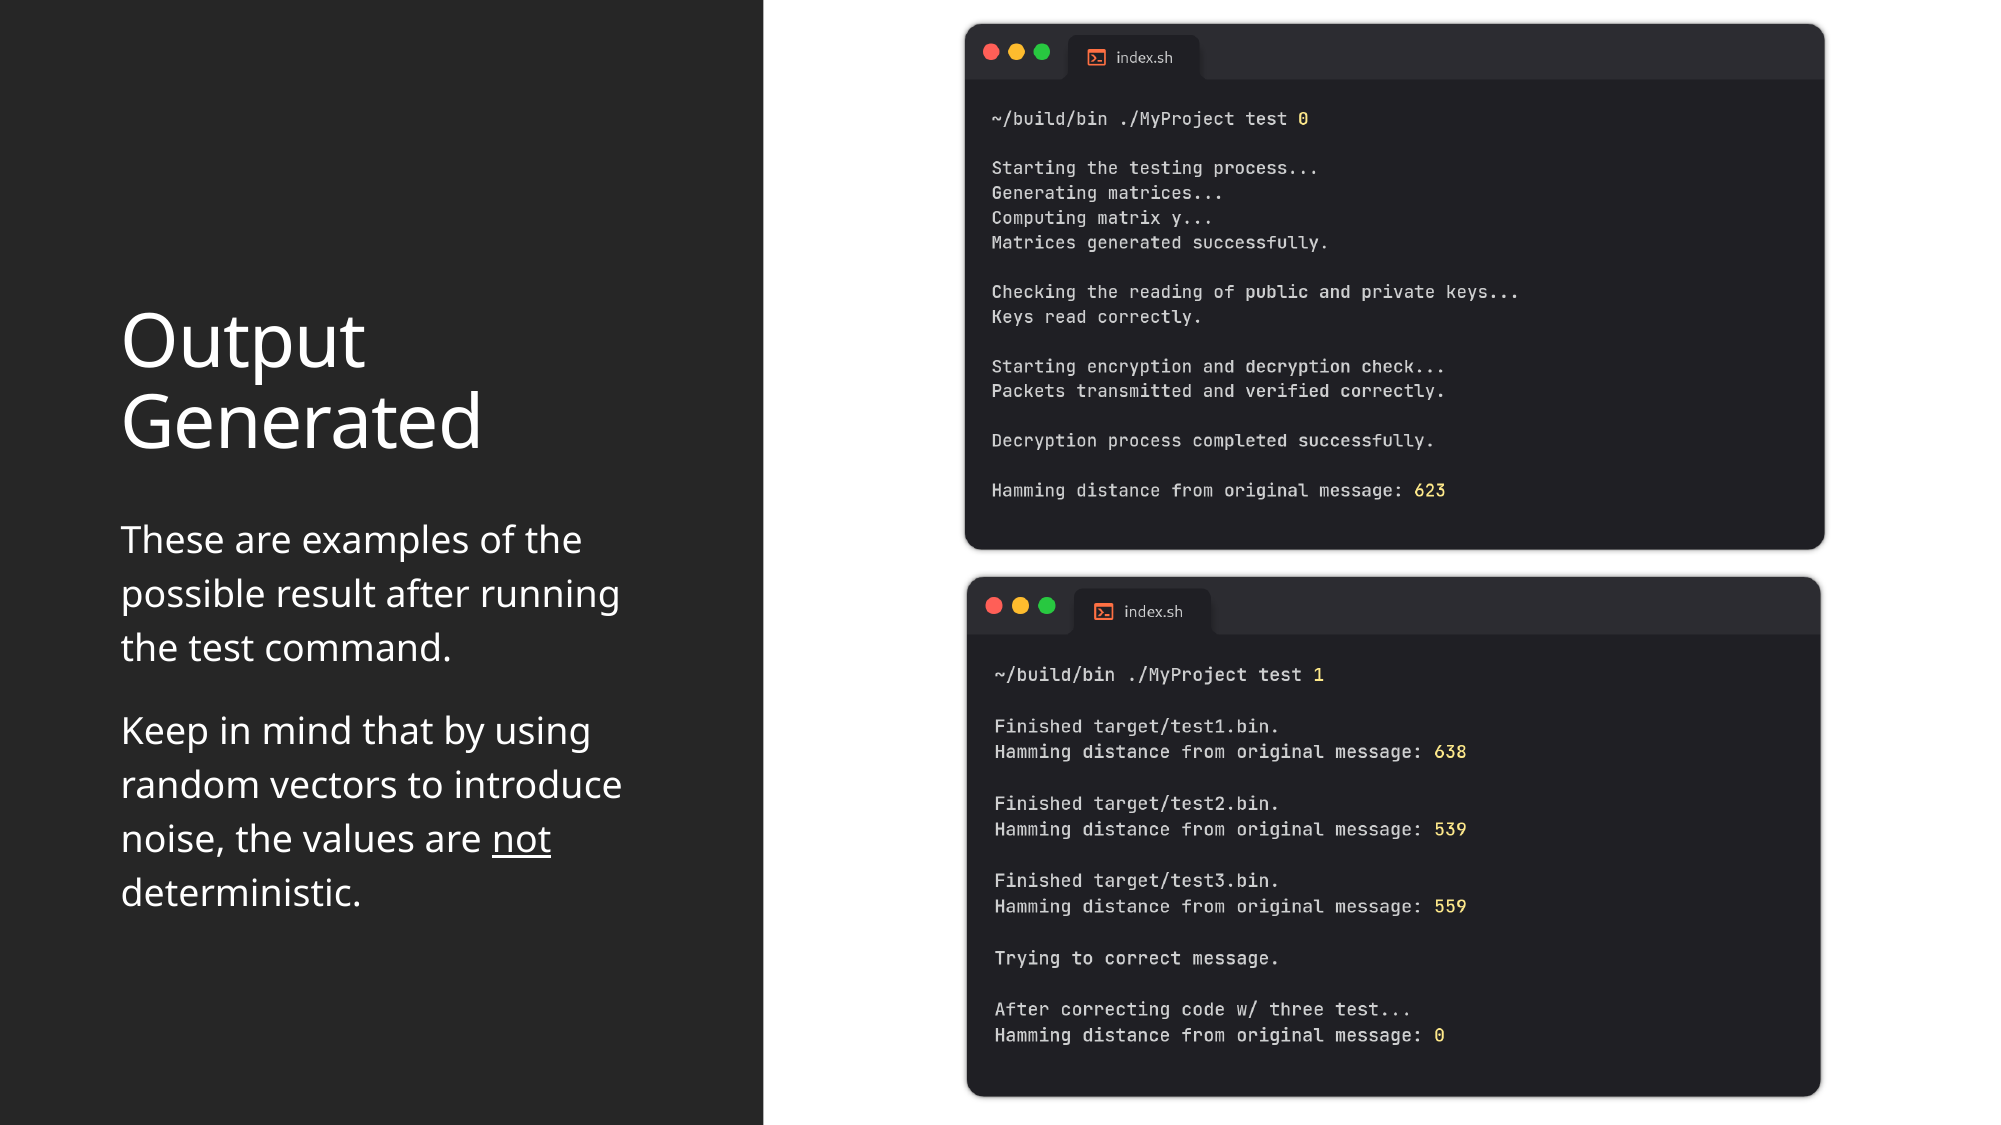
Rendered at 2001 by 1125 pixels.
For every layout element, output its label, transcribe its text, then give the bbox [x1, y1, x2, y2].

title Output Generated [105, 128, 683, 473]
list These are examples of the possible result after running the test command. Keep in mind that by using random vectors to introduce noise, the values are not deterministic. [105, 499, 683, 1002]
picture [893, 503, 1894, 1125]
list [894, 0, 1896, 502]
